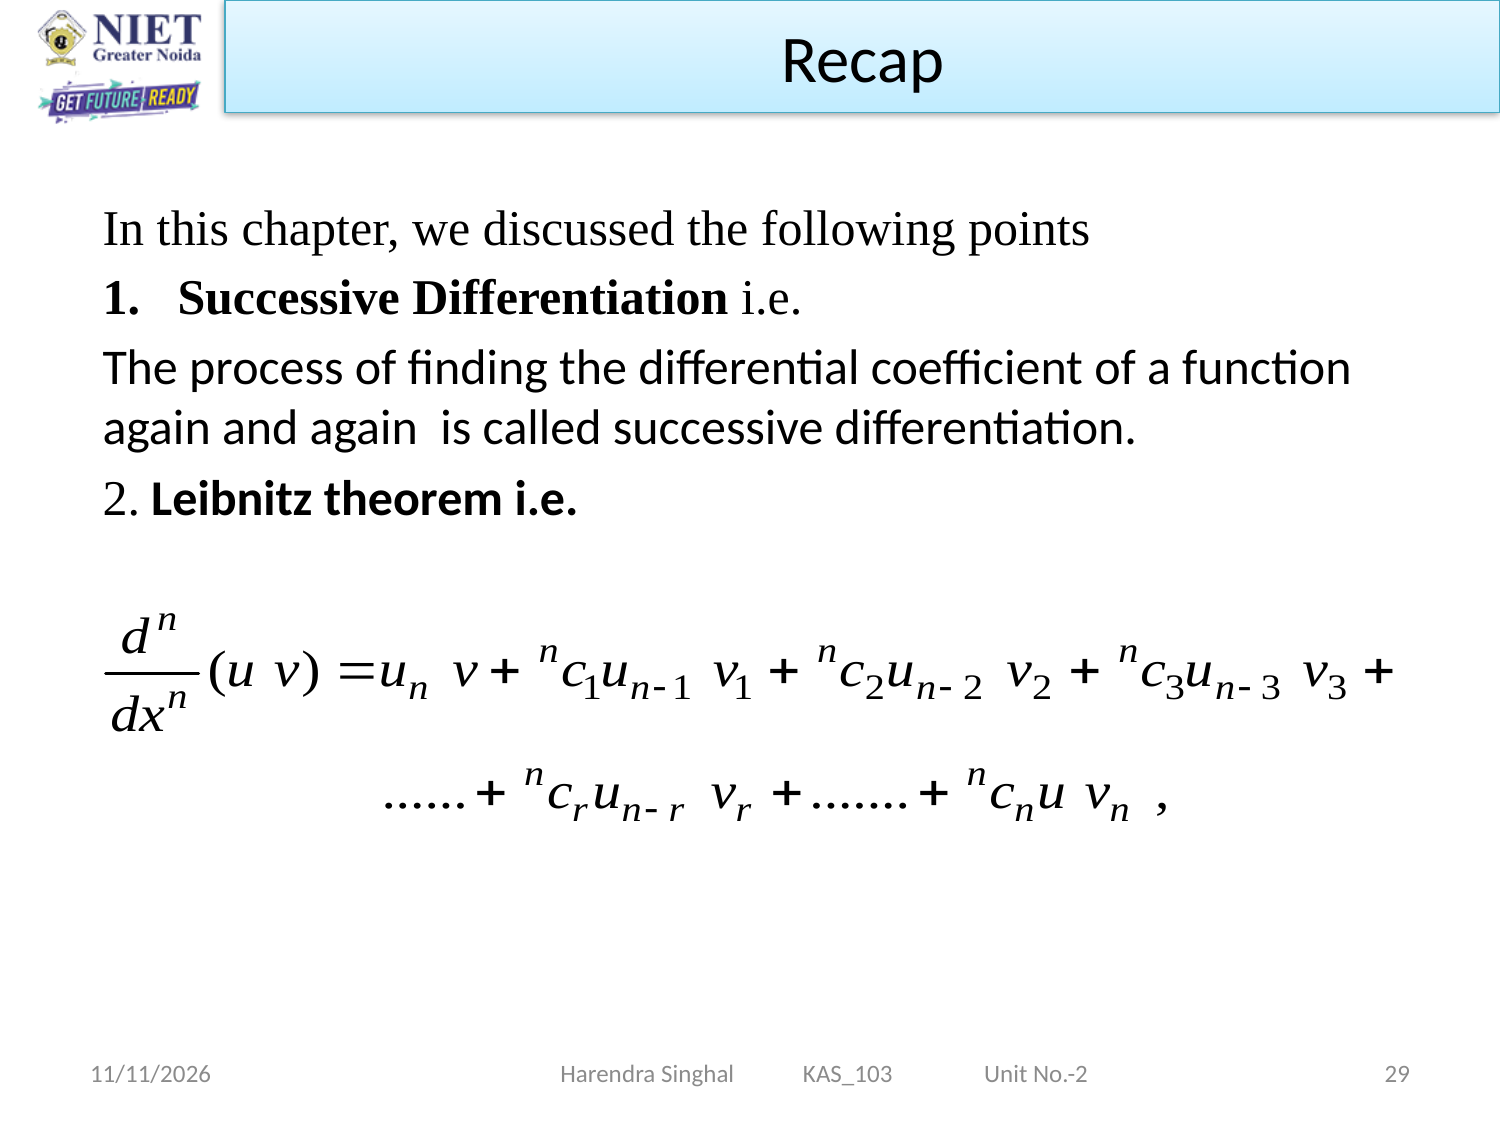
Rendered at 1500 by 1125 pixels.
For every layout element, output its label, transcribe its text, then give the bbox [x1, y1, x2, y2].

text_box Recap [238, 0, 1500, 113]
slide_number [75, 1042, 412, 1103]
slide_number 29 [1074, 1042, 1425, 1103]
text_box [93, 587, 1407, 901]
picture [0, 0, 238, 135]
list In this chapter, we discussed the following points Successive Differentiation i.e. The process of finding the differential coefficient of a function again and again is called successive differentiation. 2. Leibnitz theorem i.e. [87, 187, 1438, 930]
footer Harendra Singhal KAS_103 Unit No.-2 [412, 1042, 1074, 1103]
